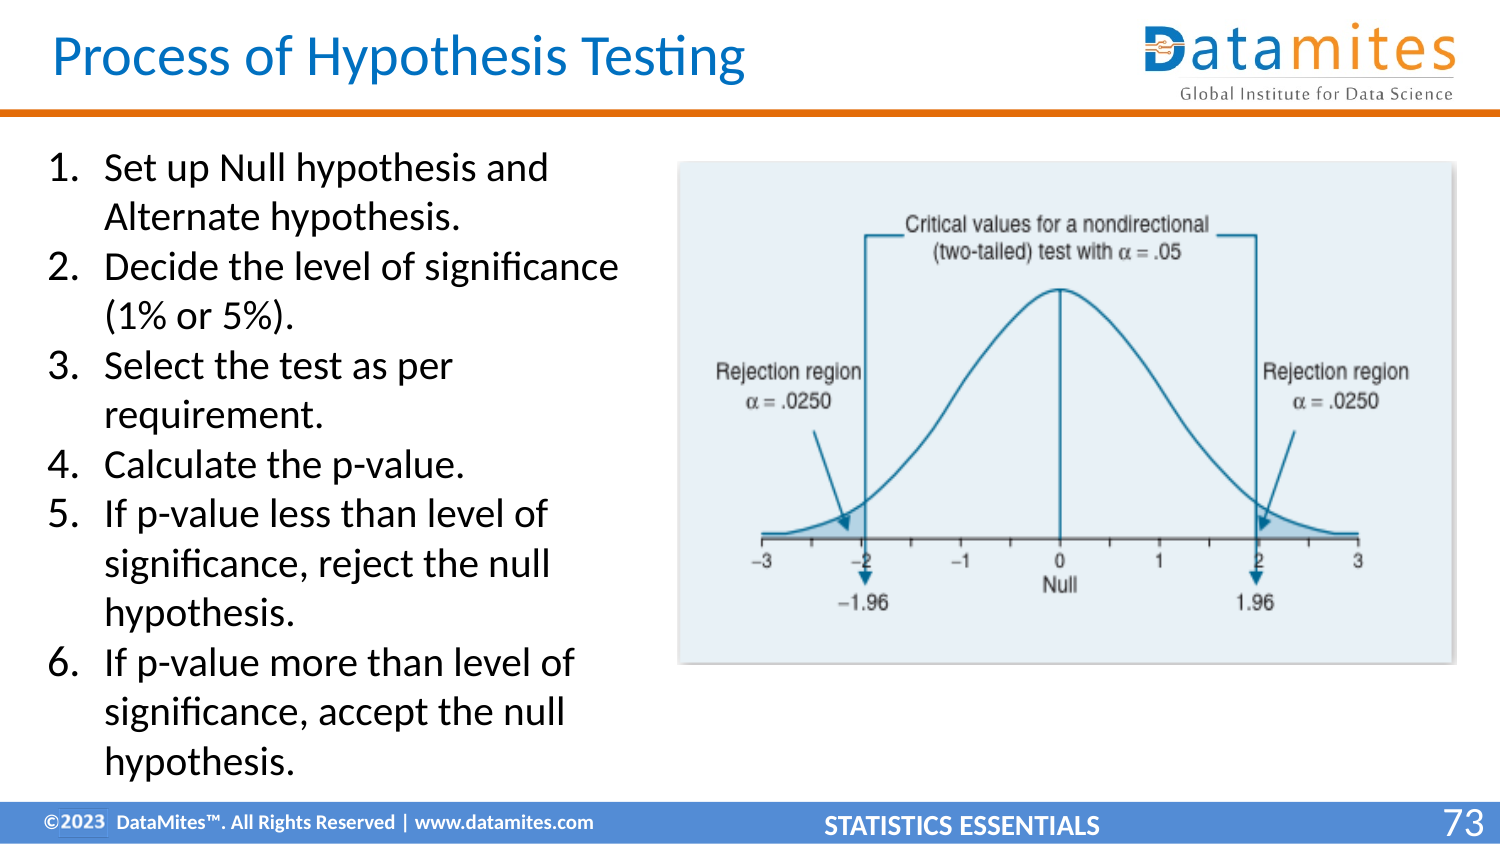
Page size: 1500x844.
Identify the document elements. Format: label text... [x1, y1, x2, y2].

picture [1137, 19, 1463, 104]
list Set up Null hypothesis and Alternate hypothesis. Decide the level of significance (1% or 5%). Select the test as per requirement. Calculate the p-value. If p-value less than level of significance, reject the null hypothesis. If p-value more than level of significance, accept the null hypothesis. [19, 132, 650, 796]
slide_number ‹#› [1412, 795, 1500, 844]
footer STATISTICS ESSENTIALS [624, 798, 1300, 844]
title Process of Hypothesis Testing [37, 14, 1163, 91]
picture [677, 161, 1458, 665]
picture [0, 801, 167, 844]
